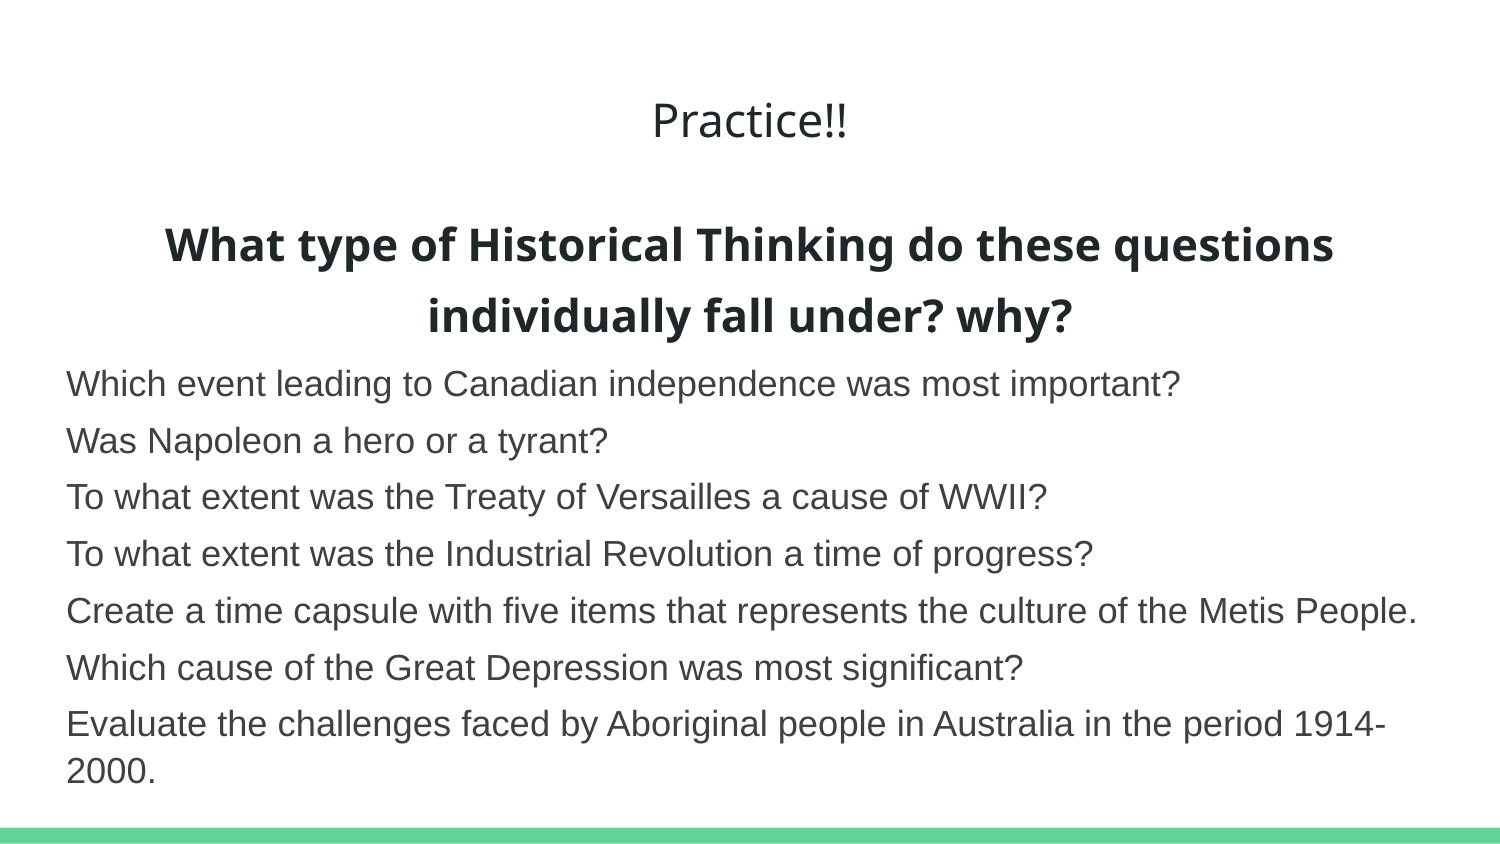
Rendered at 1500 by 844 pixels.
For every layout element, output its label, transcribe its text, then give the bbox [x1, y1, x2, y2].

list What type of Historical Thinking do these questions individually fall under? why? Which event leading to Canadian independence was most important? Was Napoleon a hero or a tyrant? To what extent was the Treaty of Versailles a cause of WWII? To what extent was the Industrial Revolution a time of progress? Create a time capsule with five items that represents the culture of the Metis People. Which cause of the Great Depression was most significant? Evaluate the challenges faced by Aboriginal people in Australia in the period 1914-2000. [51, 189, 1449, 811]
title Practice!! [51, 72, 1449, 167]
